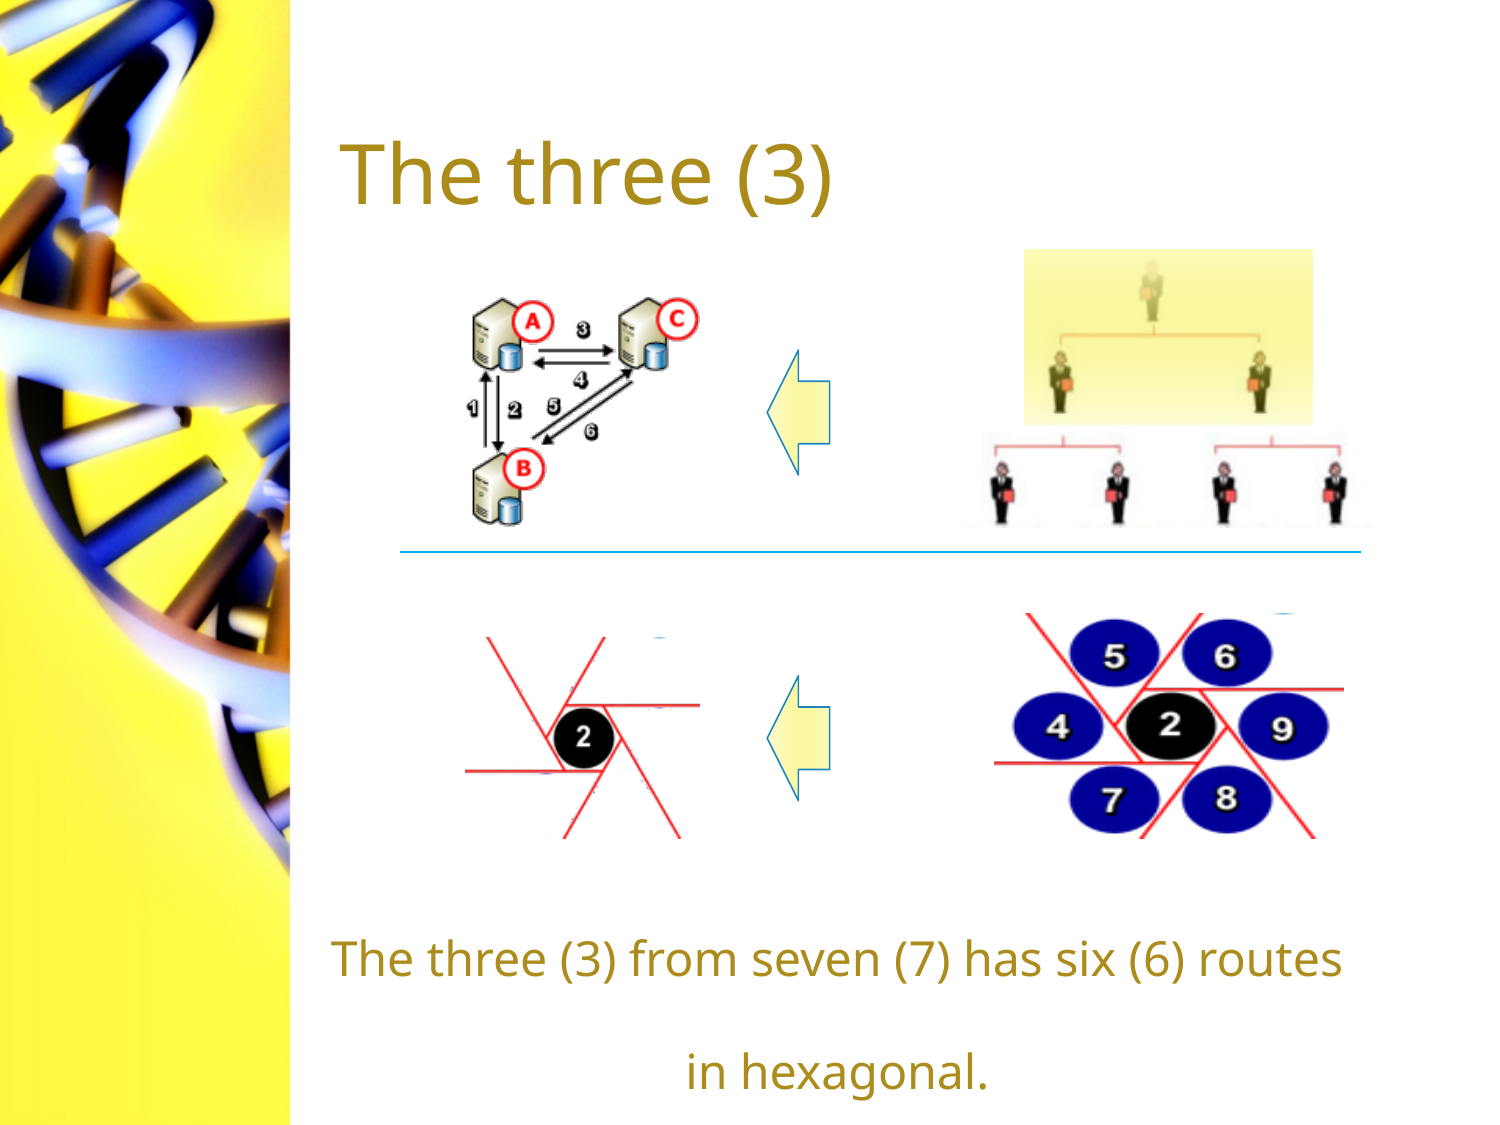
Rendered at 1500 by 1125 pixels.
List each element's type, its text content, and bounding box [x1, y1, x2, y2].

title The three (3) [324, 112, 1463, 231]
text_box The three (3) from seven (7) has six (6) routes in hexagonal. [289, 864, 1386, 1107]
picture [0, 0, 1500, 1125]
text_box [767, 675, 830, 801]
text_box [767, 350, 830, 476]
